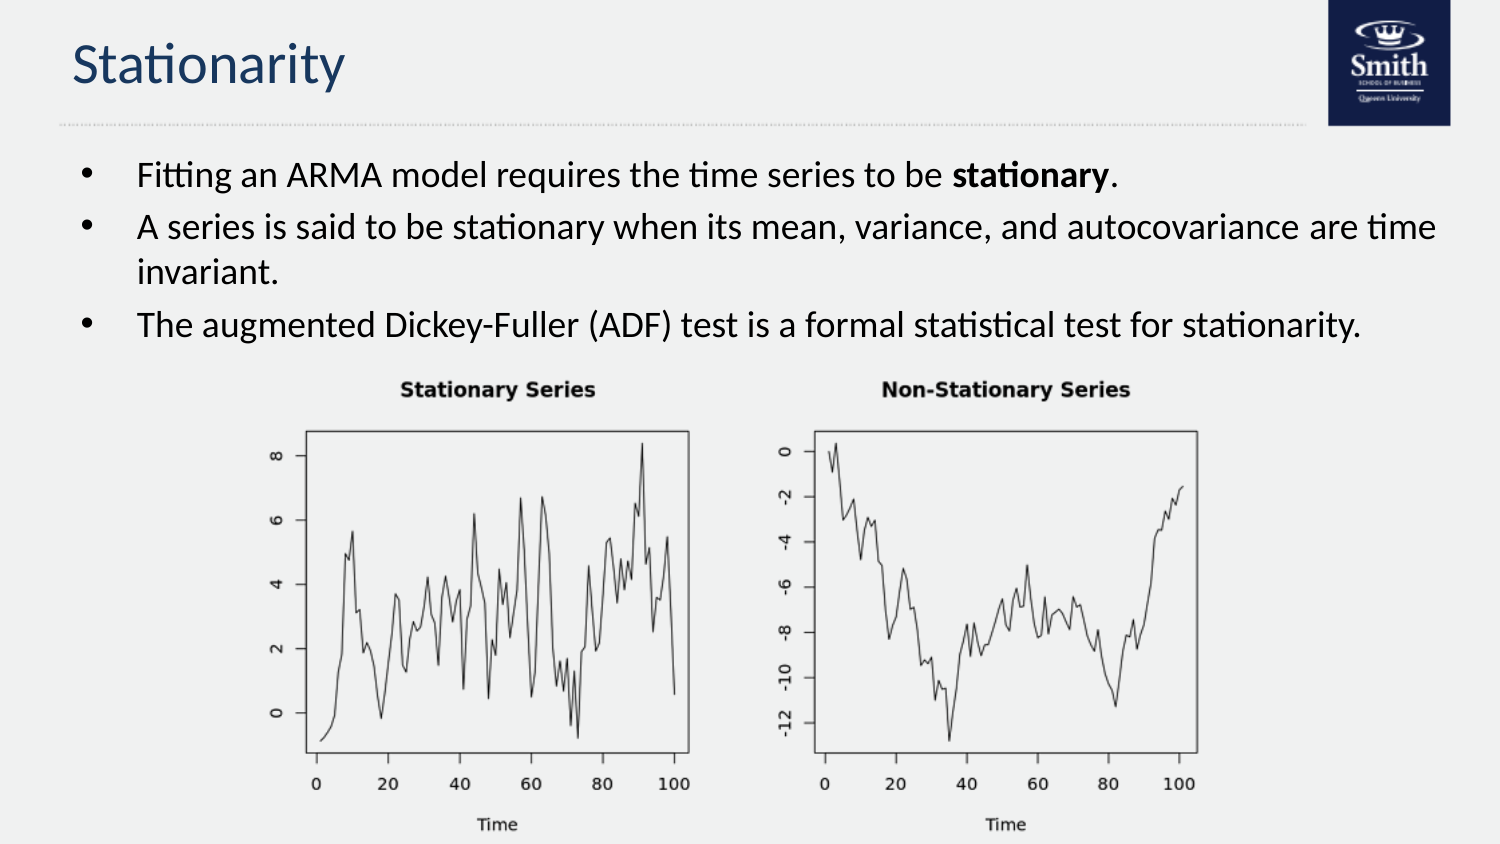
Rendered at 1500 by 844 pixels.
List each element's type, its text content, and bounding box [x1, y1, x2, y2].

title Stationarity [57, 7, 1288, 114]
list Fitting an ARMA model requires the time series to be stationary. A series is said to be stationary when its mean, variance, and autocovariance are time invariant. The augmented Dickey-Fuller (ADF) test is a formal statistical test for stationarity. [65, 142, 1463, 772]
picture [222, 347, 1241, 844]
